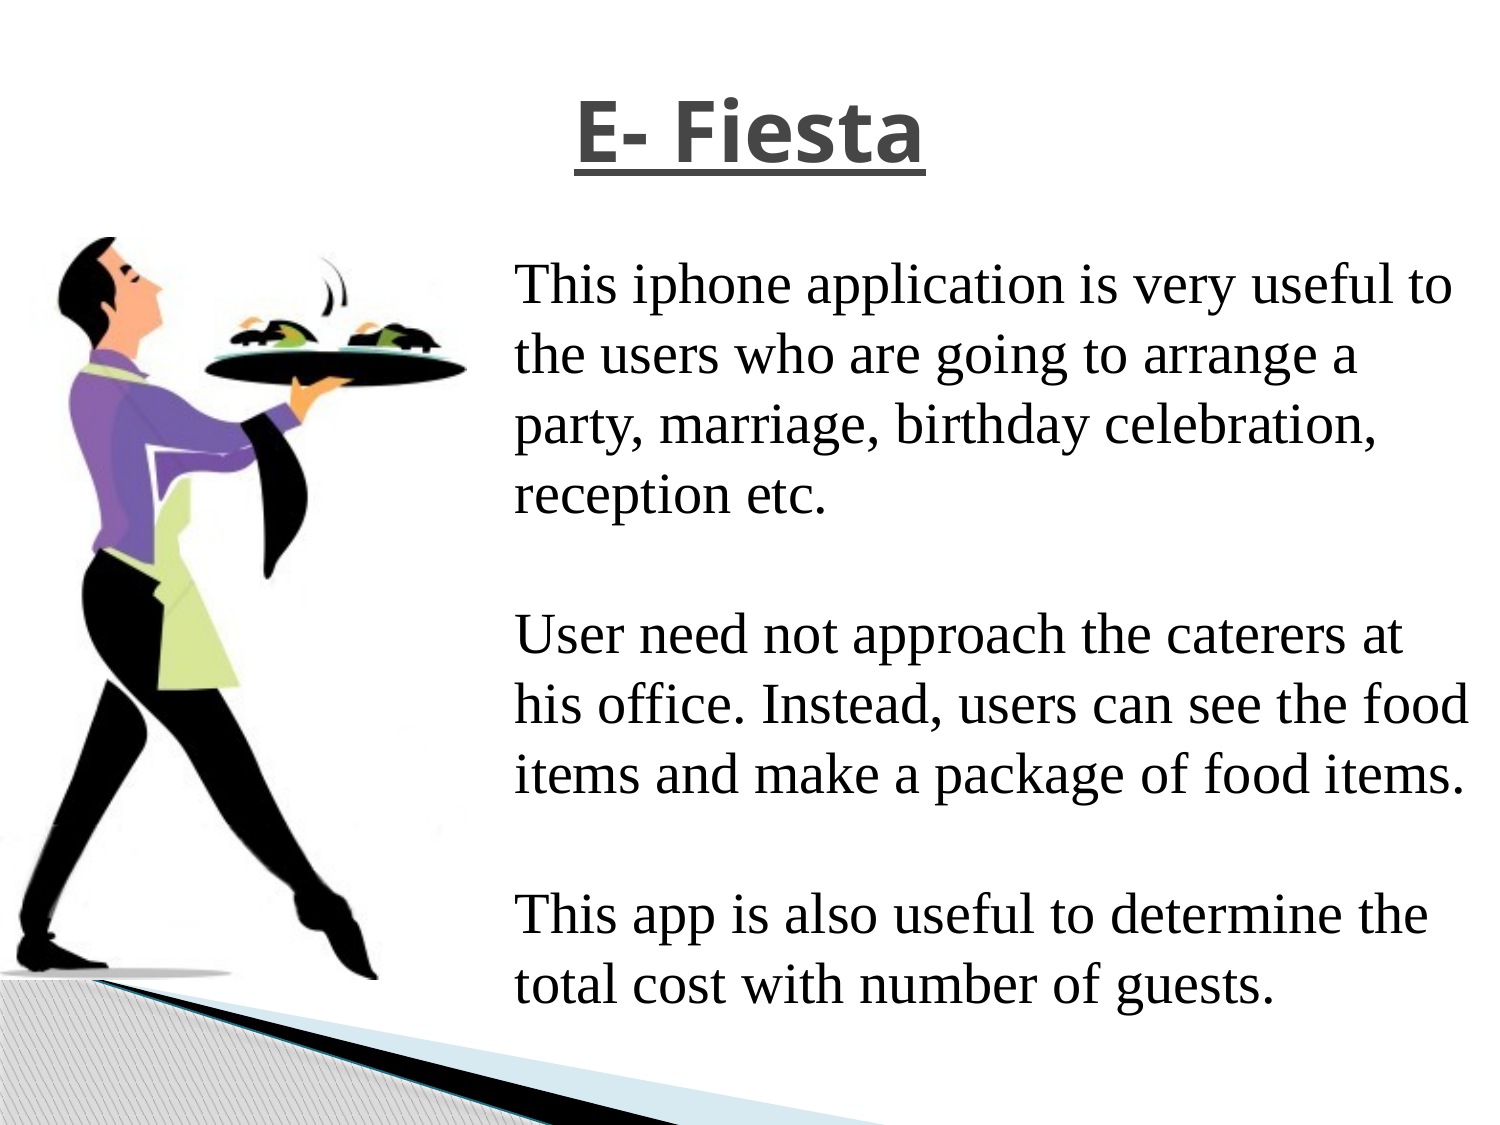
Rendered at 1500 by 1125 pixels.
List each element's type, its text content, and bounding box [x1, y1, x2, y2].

text_box This iphone application is very useful to the users who are going to arrange a party, marriage, birthday celebration, reception etc. User need not approach the caterers at his office. Instead, users can see the food items and make a package of food items. This app is also useful to determine the total cost with number of guests. [500, 237, 1500, 1023]
title E- Fiesta [75, 45, 1425, 213]
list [0, 237, 468, 981]
